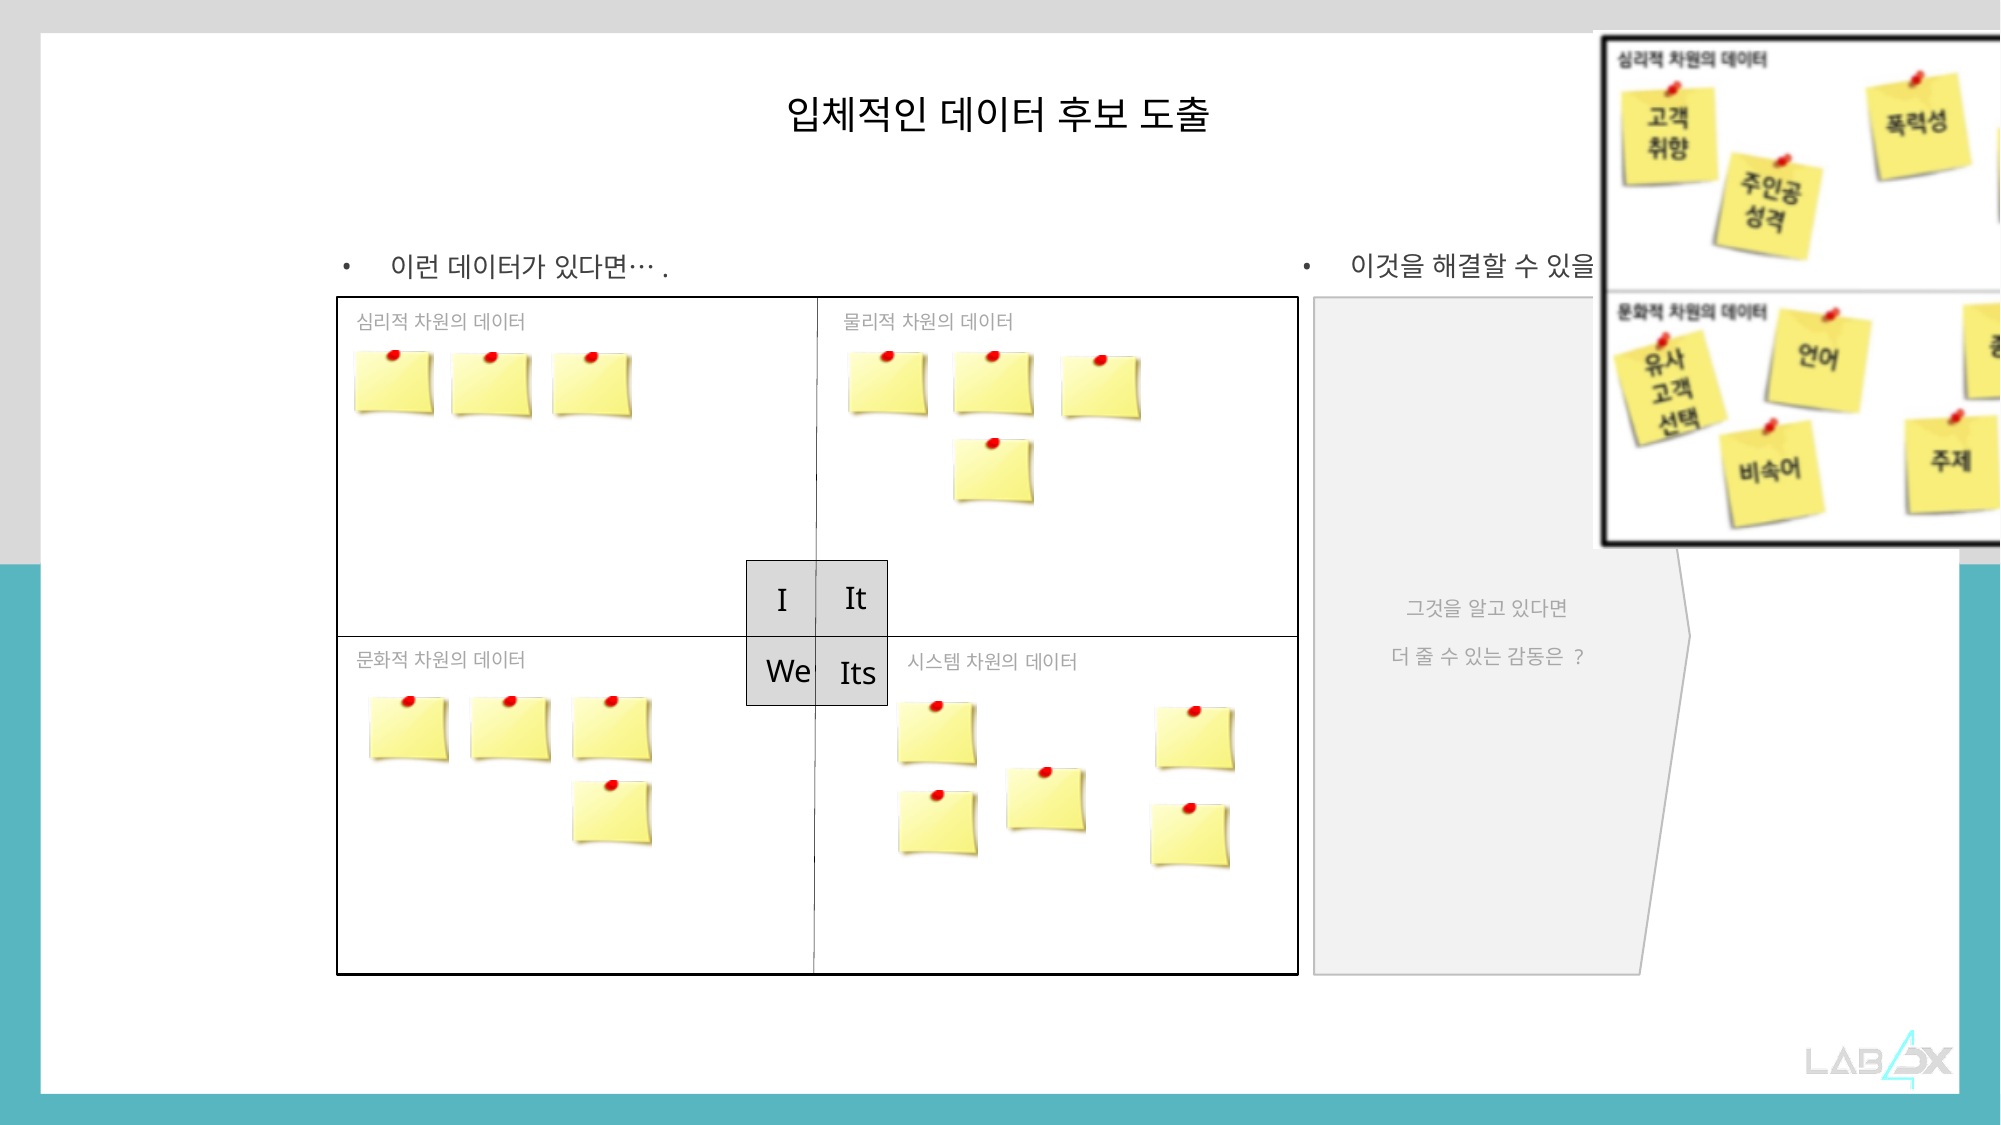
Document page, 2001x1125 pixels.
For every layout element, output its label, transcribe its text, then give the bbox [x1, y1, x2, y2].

text_box 이런 데이터가 있다면…. [336, 245, 1181, 288]
text_box 이것을 해결할 수 있을텐데… [1296, 244, 1593, 288]
picture [468, 696, 551, 772]
picture [570, 696, 652, 772]
picture [367, 696, 449, 772]
picture [951, 351, 1034, 426]
picture [550, 352, 632, 428]
picture [846, 351, 929, 426]
text_box 입체적인 데이터 후보 도출 [772, 76, 1226, 151]
picture [352, 350, 434, 425]
picture [951, 438, 1034, 514]
picture [896, 790, 978, 866]
picture [449, 352, 532, 428]
picture [895, 701, 977, 777]
text_box [1314, 297, 1690, 975]
picture [1004, 767, 1086, 842]
text_box 그것을 알고 있다면 더 줄 수 있는 감동은 ? [1383, 588, 1591, 677]
picture [1153, 705, 1235, 781]
picture [1148, 803, 1230, 878]
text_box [336, 297, 1299, 975]
picture [570, 780, 652, 855]
picture [1781, 1015, 1961, 1094]
picture [1593, 30, 2000, 549]
picture [1059, 355, 1141, 430]
